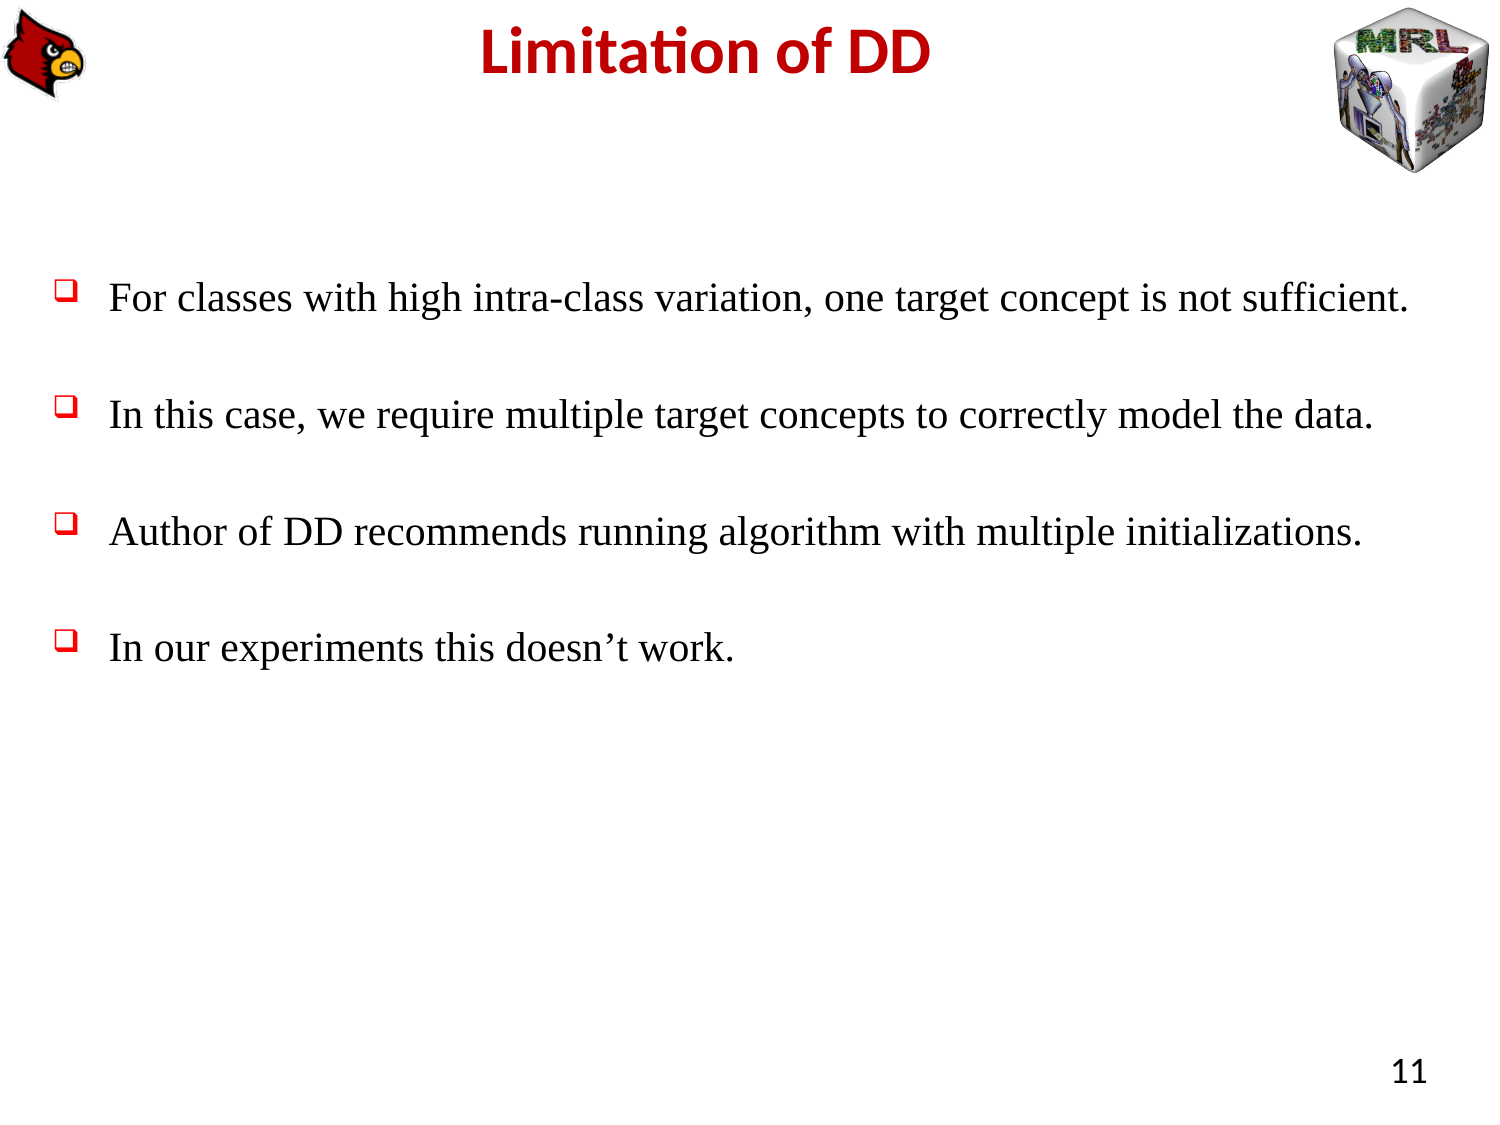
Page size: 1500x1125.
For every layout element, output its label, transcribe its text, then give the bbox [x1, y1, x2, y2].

picture [0, 5, 453, 102]
list For classes with high intra-class variation, one target concept is not sufficient. In this case, we require multiple target concepts to correctly model the data. Author of DD recommends running algorithm with multiple initializations. In our experiments this doesn’t work. [37, 262, 1500, 704]
title Limitation of DD [87, 0, 1325, 100]
slide_number 11 [1374, 1038, 1500, 1117]
picture [1325, 0, 1500, 176]
